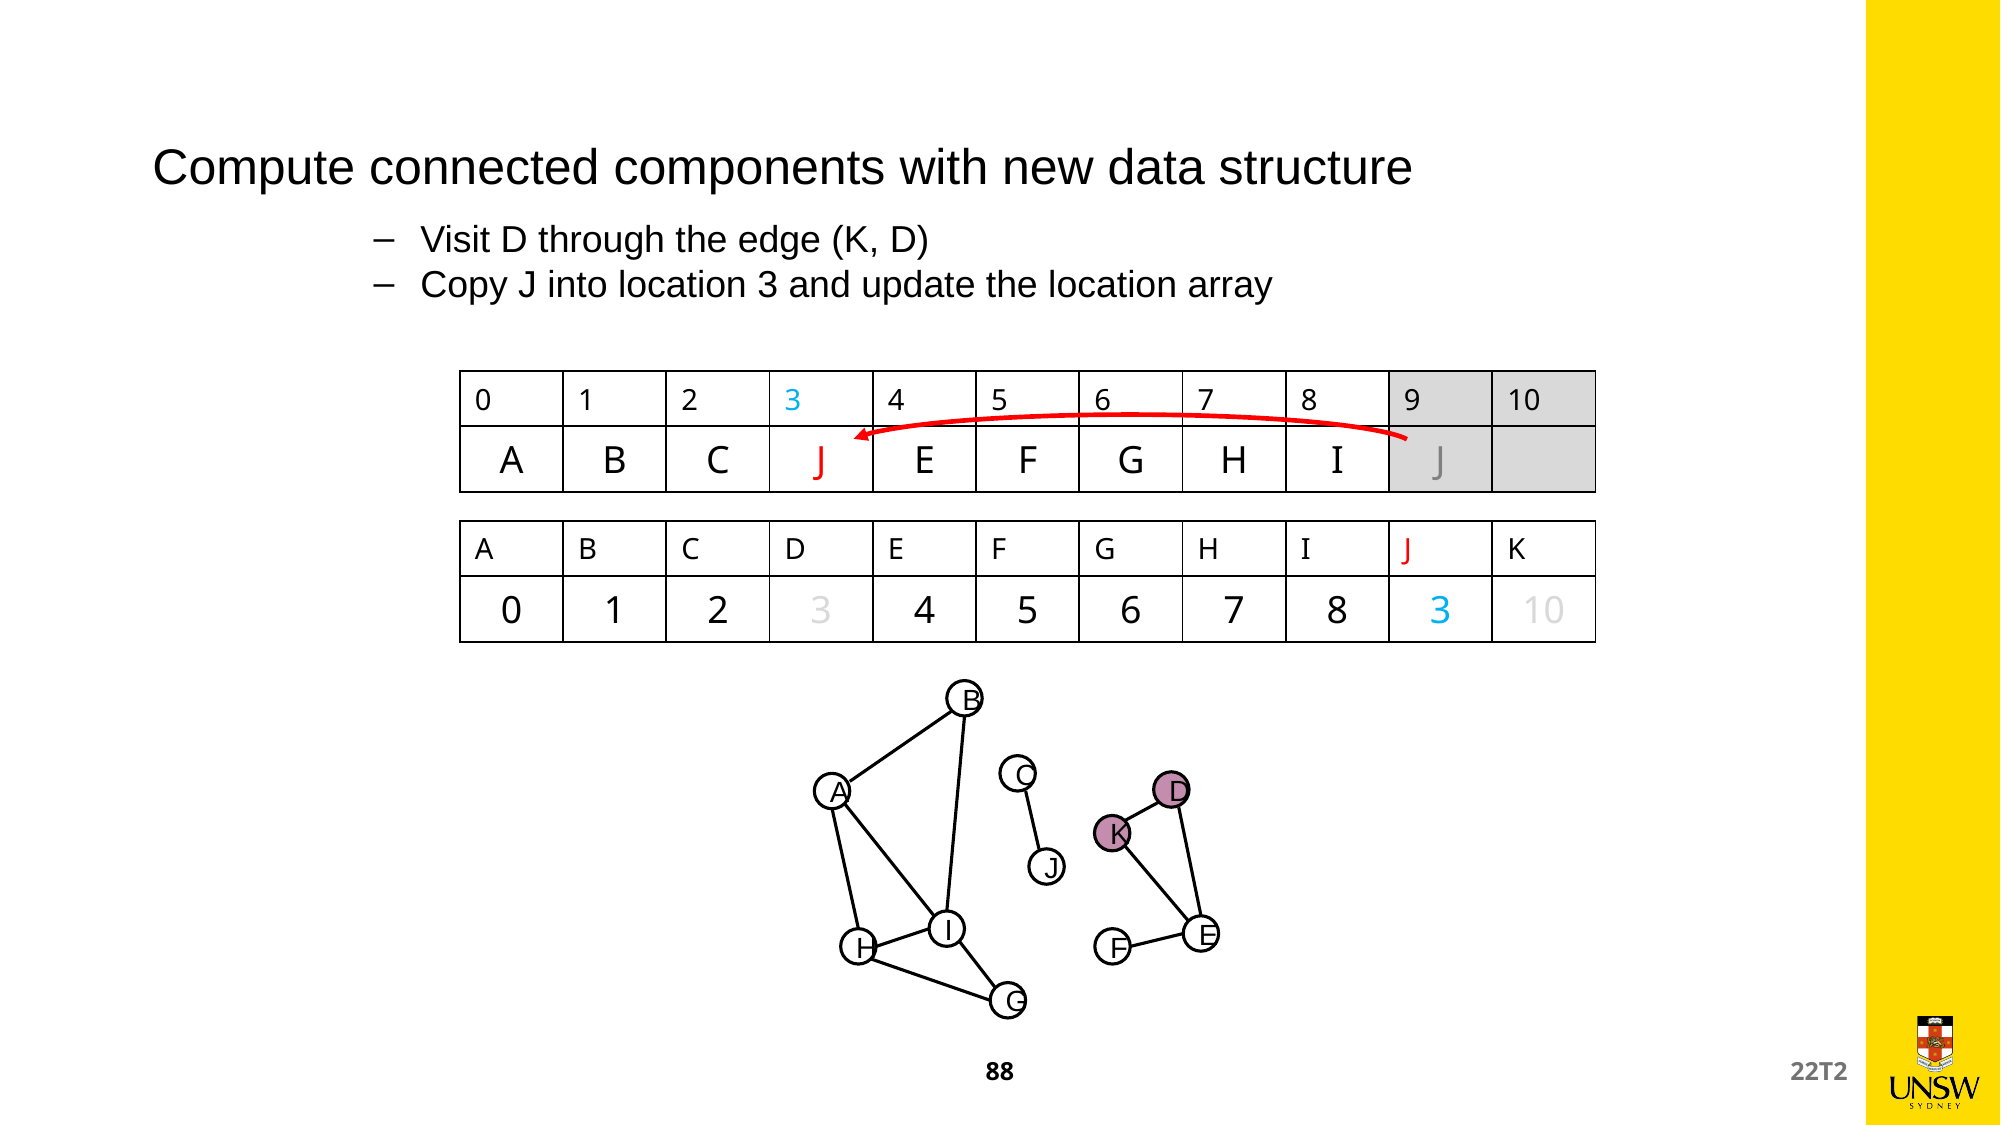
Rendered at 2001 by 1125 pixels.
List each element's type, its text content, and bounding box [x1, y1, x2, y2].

table_cell 0 [461, 577, 562, 641]
table_cell 1 [564, 577, 665, 641]
text_box G [989, 981, 1027, 1020]
text_box K [1093, 814, 1131, 852]
text_box H [839, 927, 877, 966]
table_cell 3 [1390, 577, 1491, 641]
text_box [876, 928, 930, 947]
text_box F [1093, 927, 1132, 966]
table_cell 2 [667, 577, 769, 641]
table_header 7 [1183, 372, 1285, 419]
footer 22T2 [1225, 1042, 1863, 1103]
table_header I [1287, 522, 1388, 575]
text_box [1124, 802, 1159, 821]
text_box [831, 808, 859, 929]
table_cell 5 [977, 577, 1078, 641]
table_header 1 [564, 372, 665, 425]
table_cell F [977, 443, 1078, 491]
table_cell [1493, 427, 1595, 491]
table_header J [1390, 522, 1491, 575]
text_box [853, 414, 1408, 446]
text_box E [1182, 914, 1220, 953]
title Compute connected components with new data structure [137, 59, 1863, 278]
text_box A [813, 772, 851, 810]
table_header 9 [1390, 372, 1491, 425]
table_cell 8 [1287, 577, 1388, 641]
slide_number 88 [774, 1042, 1225, 1103]
table_header E [874, 522, 975, 575]
table_cell A [461, 427, 562, 491]
table_header 0 [461, 372, 562, 425]
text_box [844, 803, 935, 917]
table_cell 6 [1080, 577, 1182, 641]
table_header D [770, 522, 872, 575]
table_cell J [1390, 427, 1491, 491]
picture [1890, 1016, 1980, 1109]
table_header G [1080, 522, 1182, 575]
table_cell I [1287, 440, 1388, 491]
table_cell 3 [770, 577, 872, 641]
table_cell E [874, 440, 975, 491]
table_cell 10 [1493, 577, 1595, 641]
table_cell I [1366, 427, 1388, 432]
text_box I [928, 910, 966, 948]
table_header F [977, 522, 1078, 575]
text_box B [945, 679, 984, 717]
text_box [946, 715, 965, 911]
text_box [1124, 845, 1189, 921]
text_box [1025, 791, 1039, 849]
table_cell E [874, 427, 893, 431]
table_cell 4 [874, 577, 975, 641]
table_header C [667, 522, 769, 575]
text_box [959, 941, 996, 988]
table_header 3 [770, 372, 872, 425]
table_cell J [770, 427, 872, 491]
table_header 8 [1287, 372, 1388, 425]
table_cell C [667, 427, 769, 491]
table_header 10 [1493, 372, 1595, 425]
text_box C [998, 754, 1037, 793]
table_cell B [564, 427, 665, 491]
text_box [1178, 807, 1201, 916]
table_header H [1183, 522, 1285, 575]
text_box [1130, 933, 1184, 947]
table_header 5 [977, 372, 1078, 418]
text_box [849, 710, 953, 782]
table_header 2 [667, 372, 769, 425]
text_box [870, 958, 991, 1001]
table_header B [564, 522, 665, 575]
text_box D [1152, 770, 1191, 809]
table_header A [461, 522, 562, 575]
text_box J [1027, 847, 1066, 886]
table_cell H [1183, 443, 1285, 491]
text_box Visit D through the edge (K, D) Copy J into location 3 and update the location array [358, 278, 1709, 905]
table_header 6 [1080, 372, 1182, 414]
table_header K [1493, 522, 1595, 575]
table_header 4 [874, 372, 975, 425]
table_cell G [1080, 445, 1182, 491]
table_cell 7 [1183, 577, 1285, 641]
